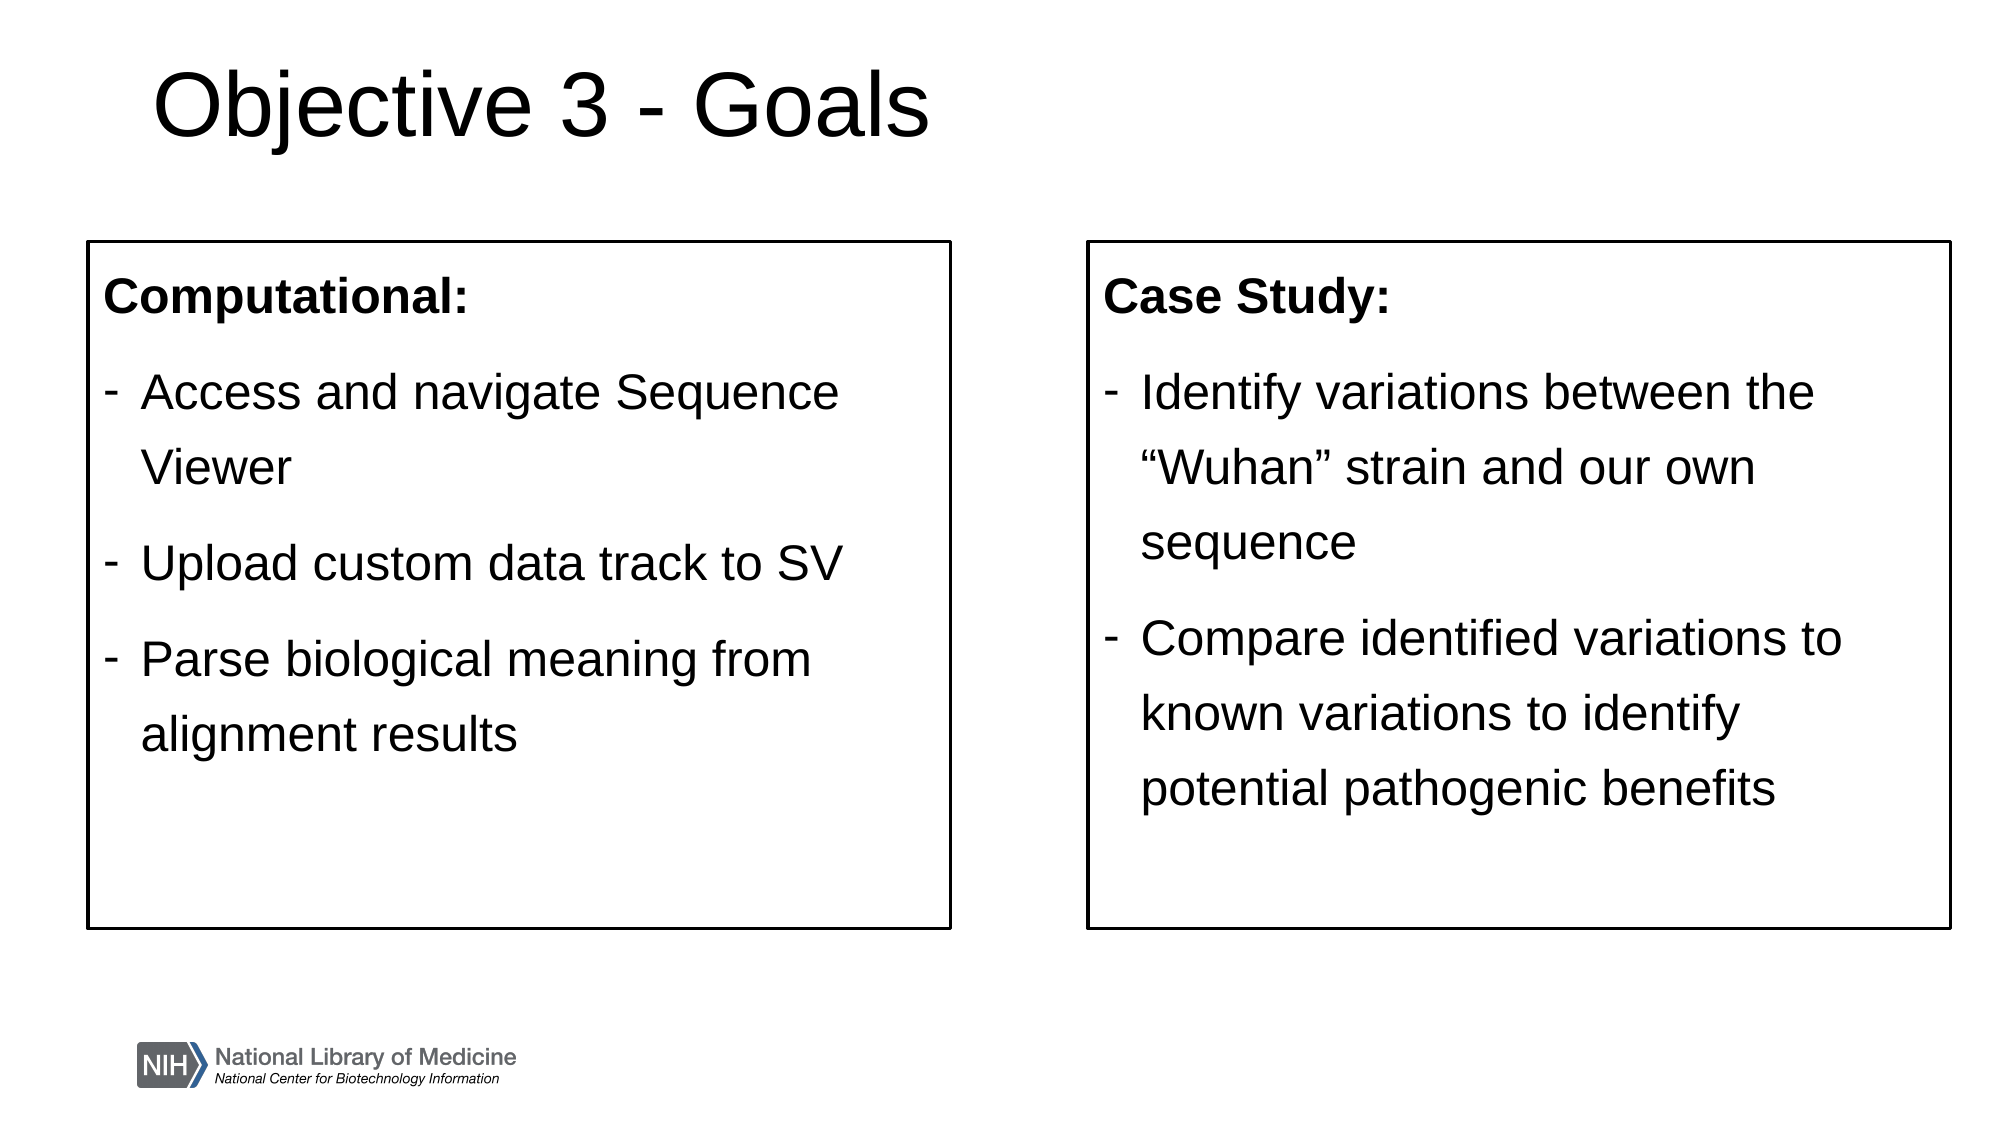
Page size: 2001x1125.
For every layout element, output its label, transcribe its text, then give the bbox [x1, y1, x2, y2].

text_box Objective 3 - Goals [137, 37, 1863, 175]
text_box Case Study: Identify variations between the “Wuhan” strain and our own sequence Compare identified variations to known variations to identify potential pathogenic benefits [1088, 241, 1951, 929]
picture [137, 1042, 516, 1088]
list Computational: Access and navigate Sequence Viewer Upload custom data track to SV Parse biological meaning from alignment results [88, 241, 951, 929]
